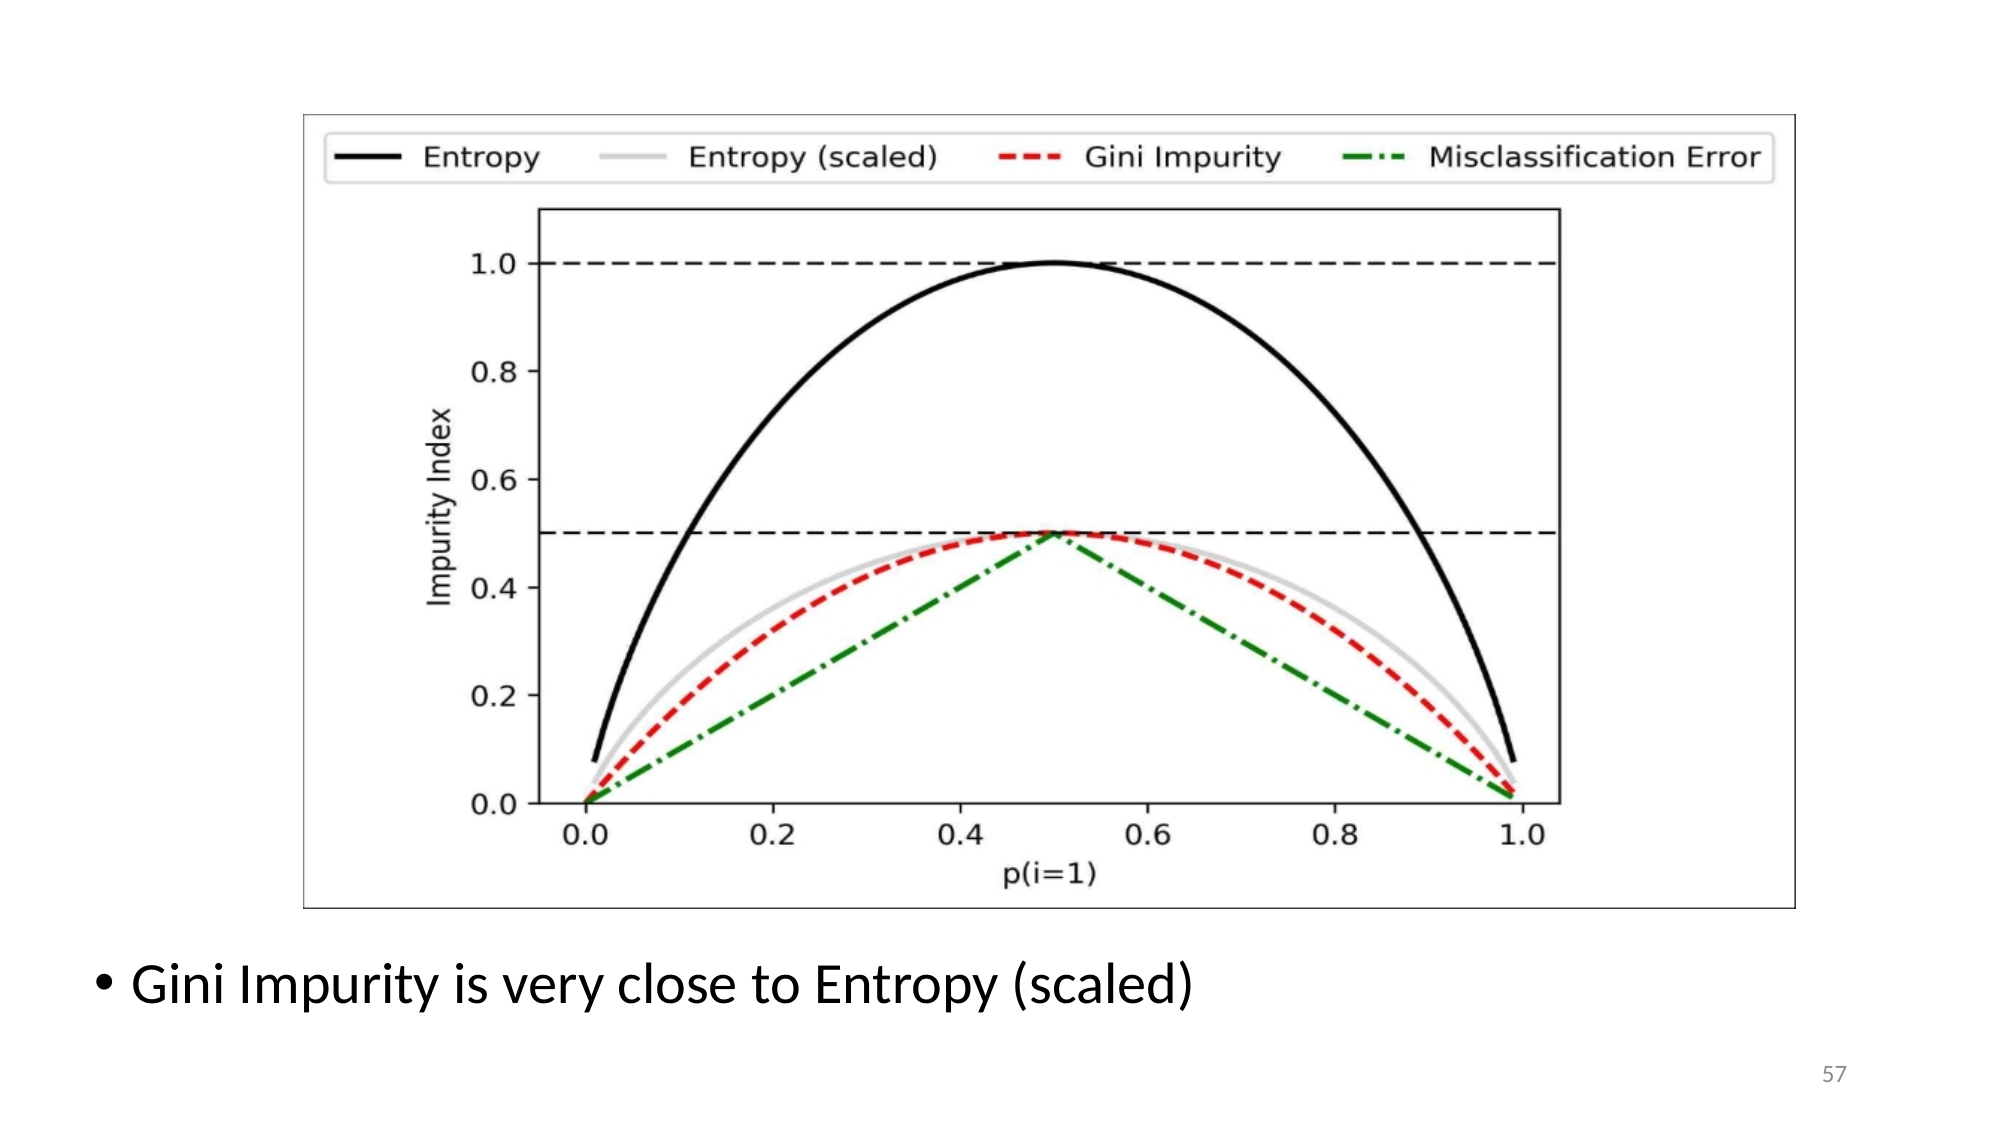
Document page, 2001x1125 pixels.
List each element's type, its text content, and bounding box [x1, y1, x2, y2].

list Gini Impurity is very close to Entropy (scaled) [79, 946, 1863, 1081]
picture [303, 114, 1796, 909]
slide_number 57 [1412, 1042, 1863, 1103]
